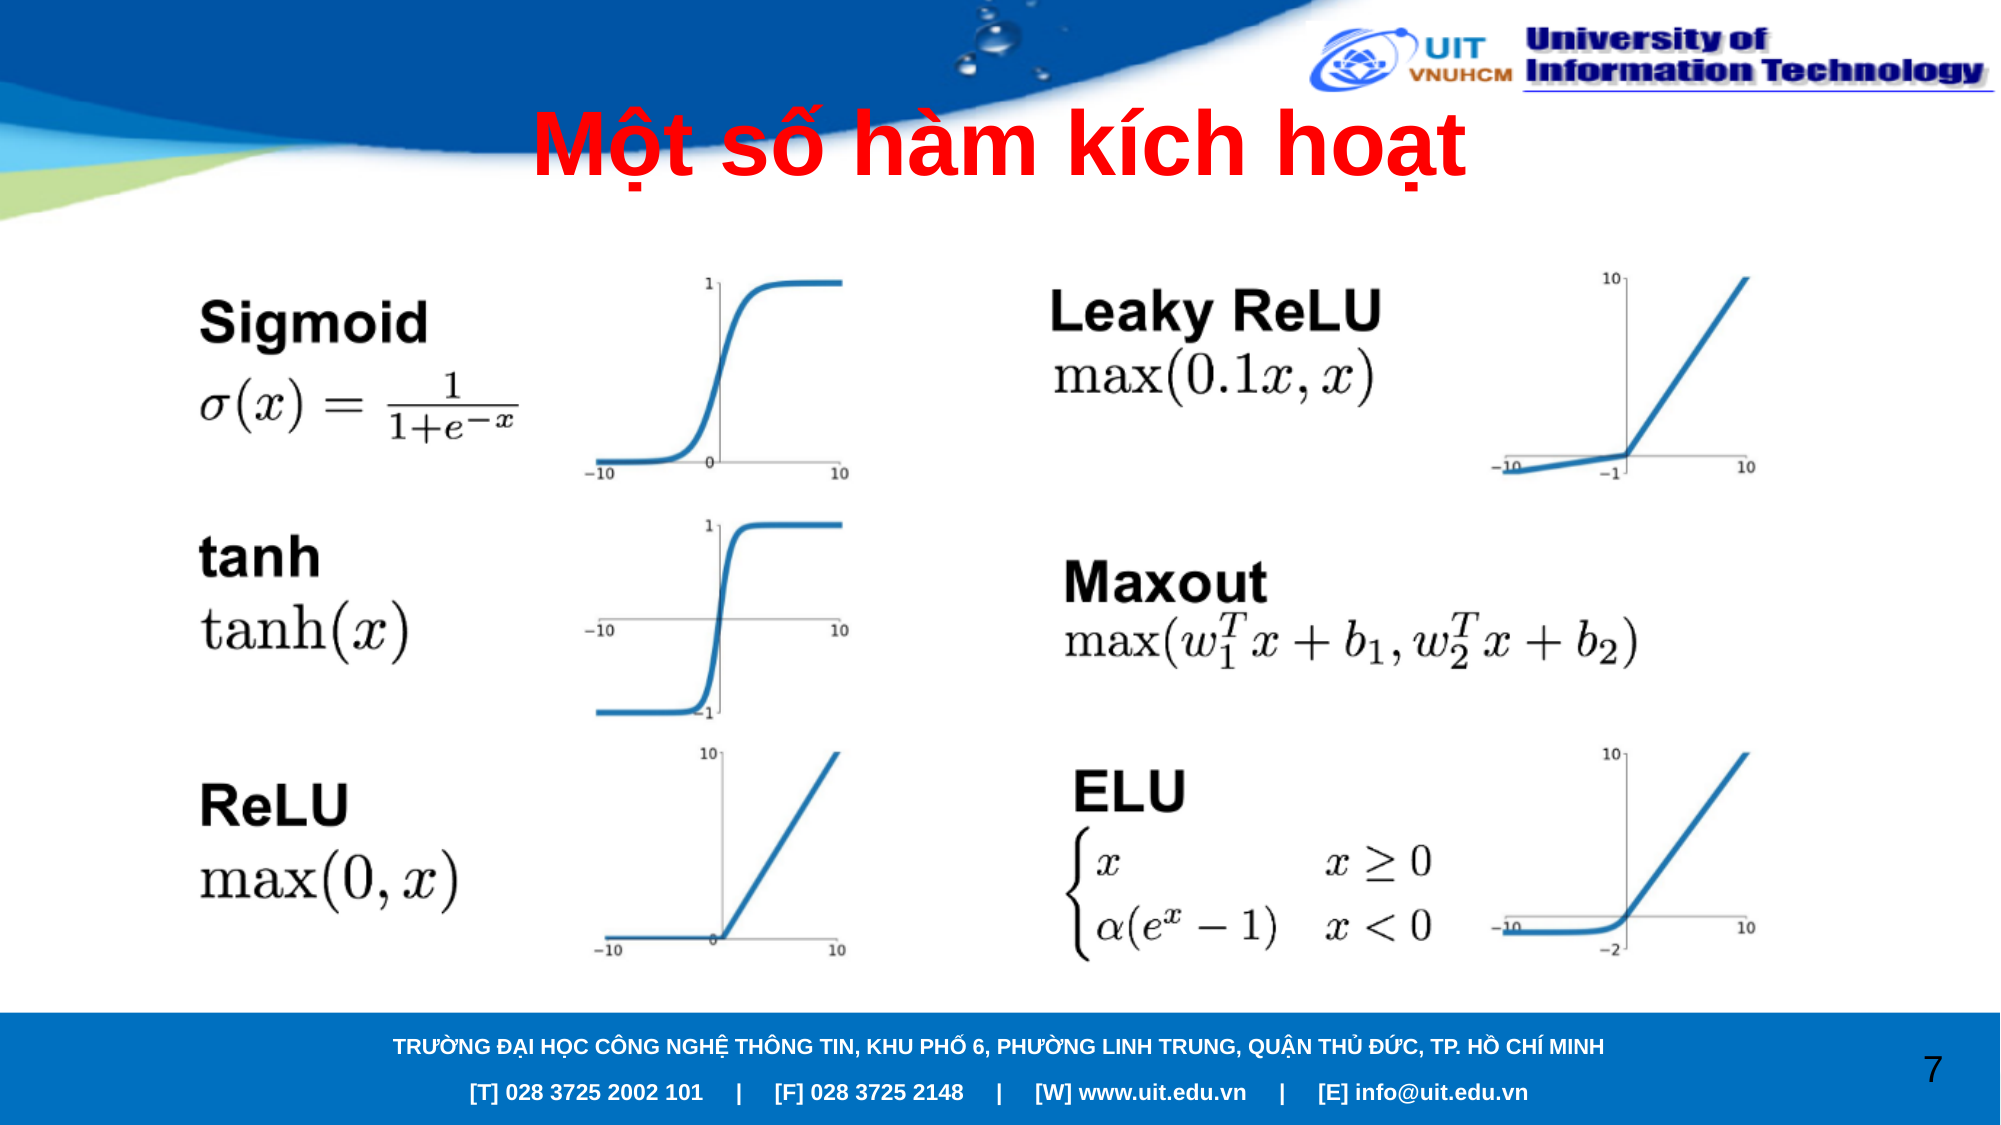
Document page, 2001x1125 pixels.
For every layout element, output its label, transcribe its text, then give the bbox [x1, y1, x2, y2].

picture [0, 0, 2001, 1125]
title Một số hàm kích hoạt [99, 45, 1900, 233]
